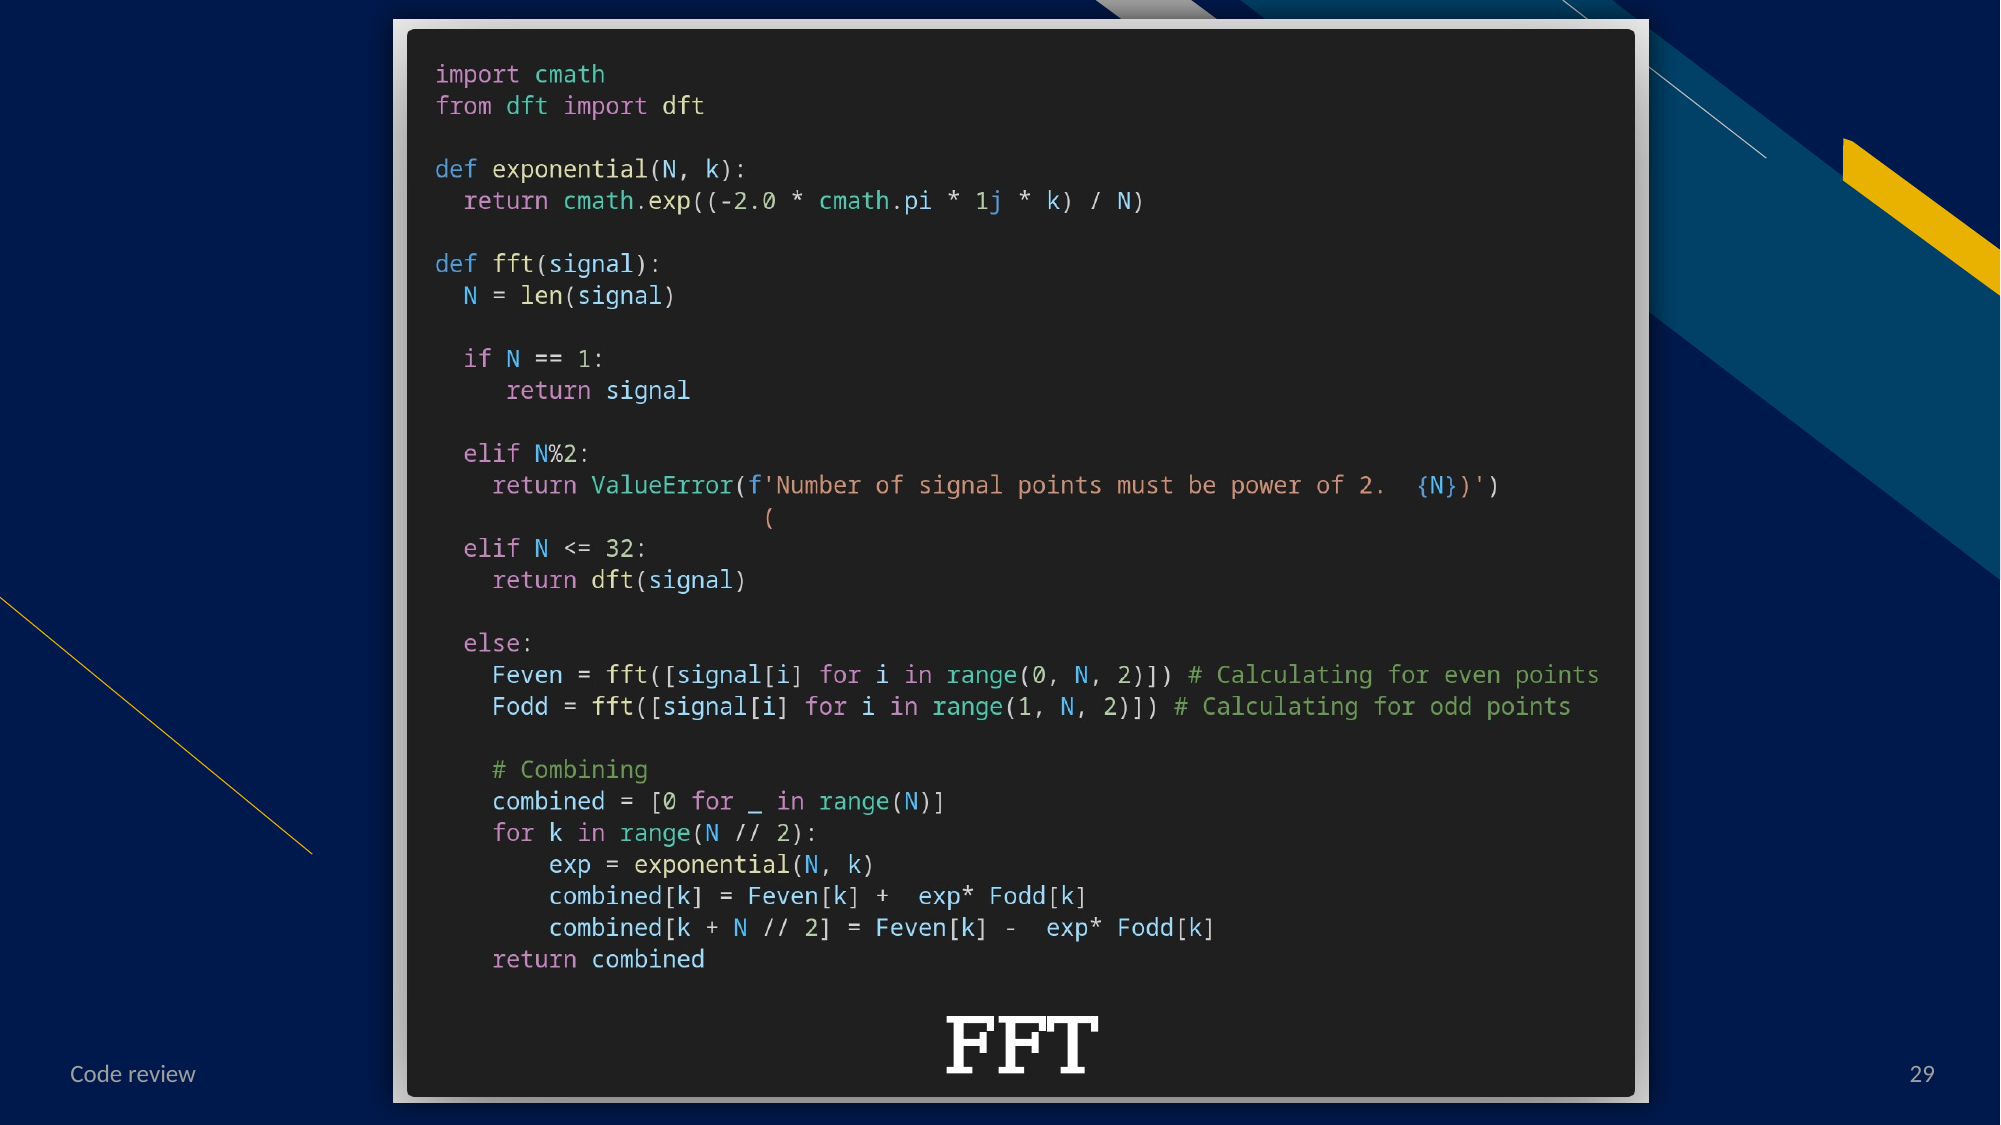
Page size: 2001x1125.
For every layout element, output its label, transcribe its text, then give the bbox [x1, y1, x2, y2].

text_box [1802, 41, 1972, 147]
footer Code review [55, 1042, 373, 1103]
slide_number 29 [1828, 1042, 1950, 1103]
picture [392, 19, 1649, 1103]
